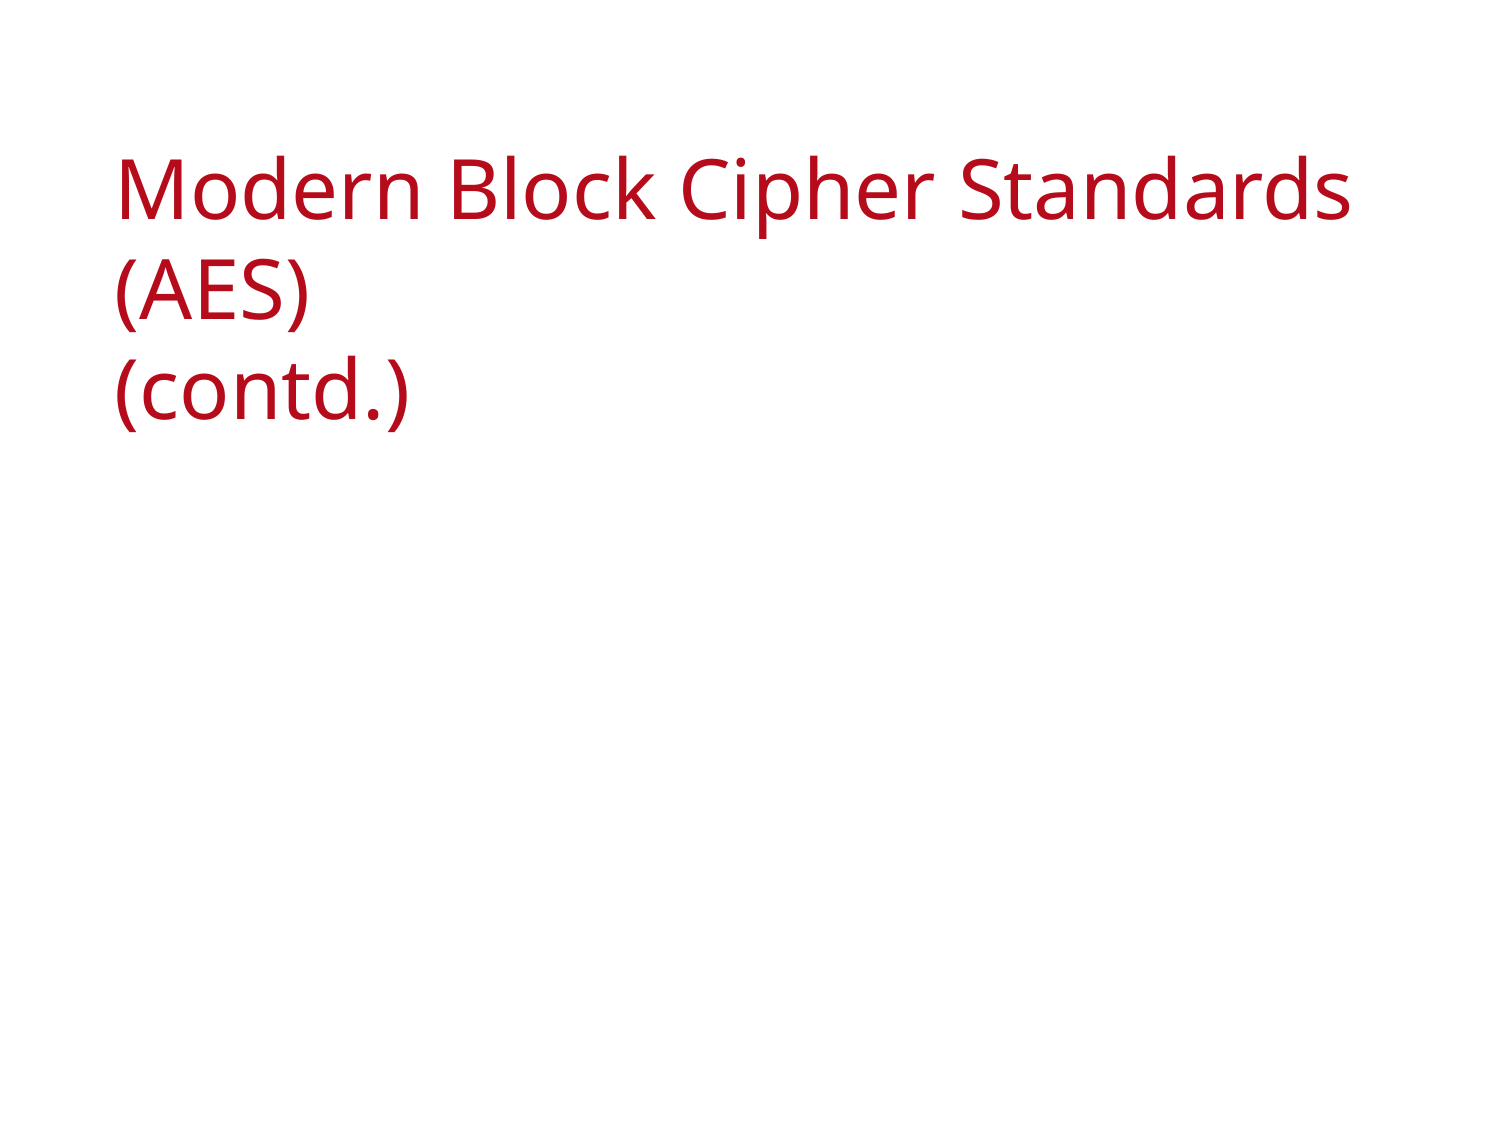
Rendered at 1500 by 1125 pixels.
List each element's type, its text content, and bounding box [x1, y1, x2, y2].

title Modern Block Cipher Standards (AES) (contd.) [99, 165, 1375, 407]
